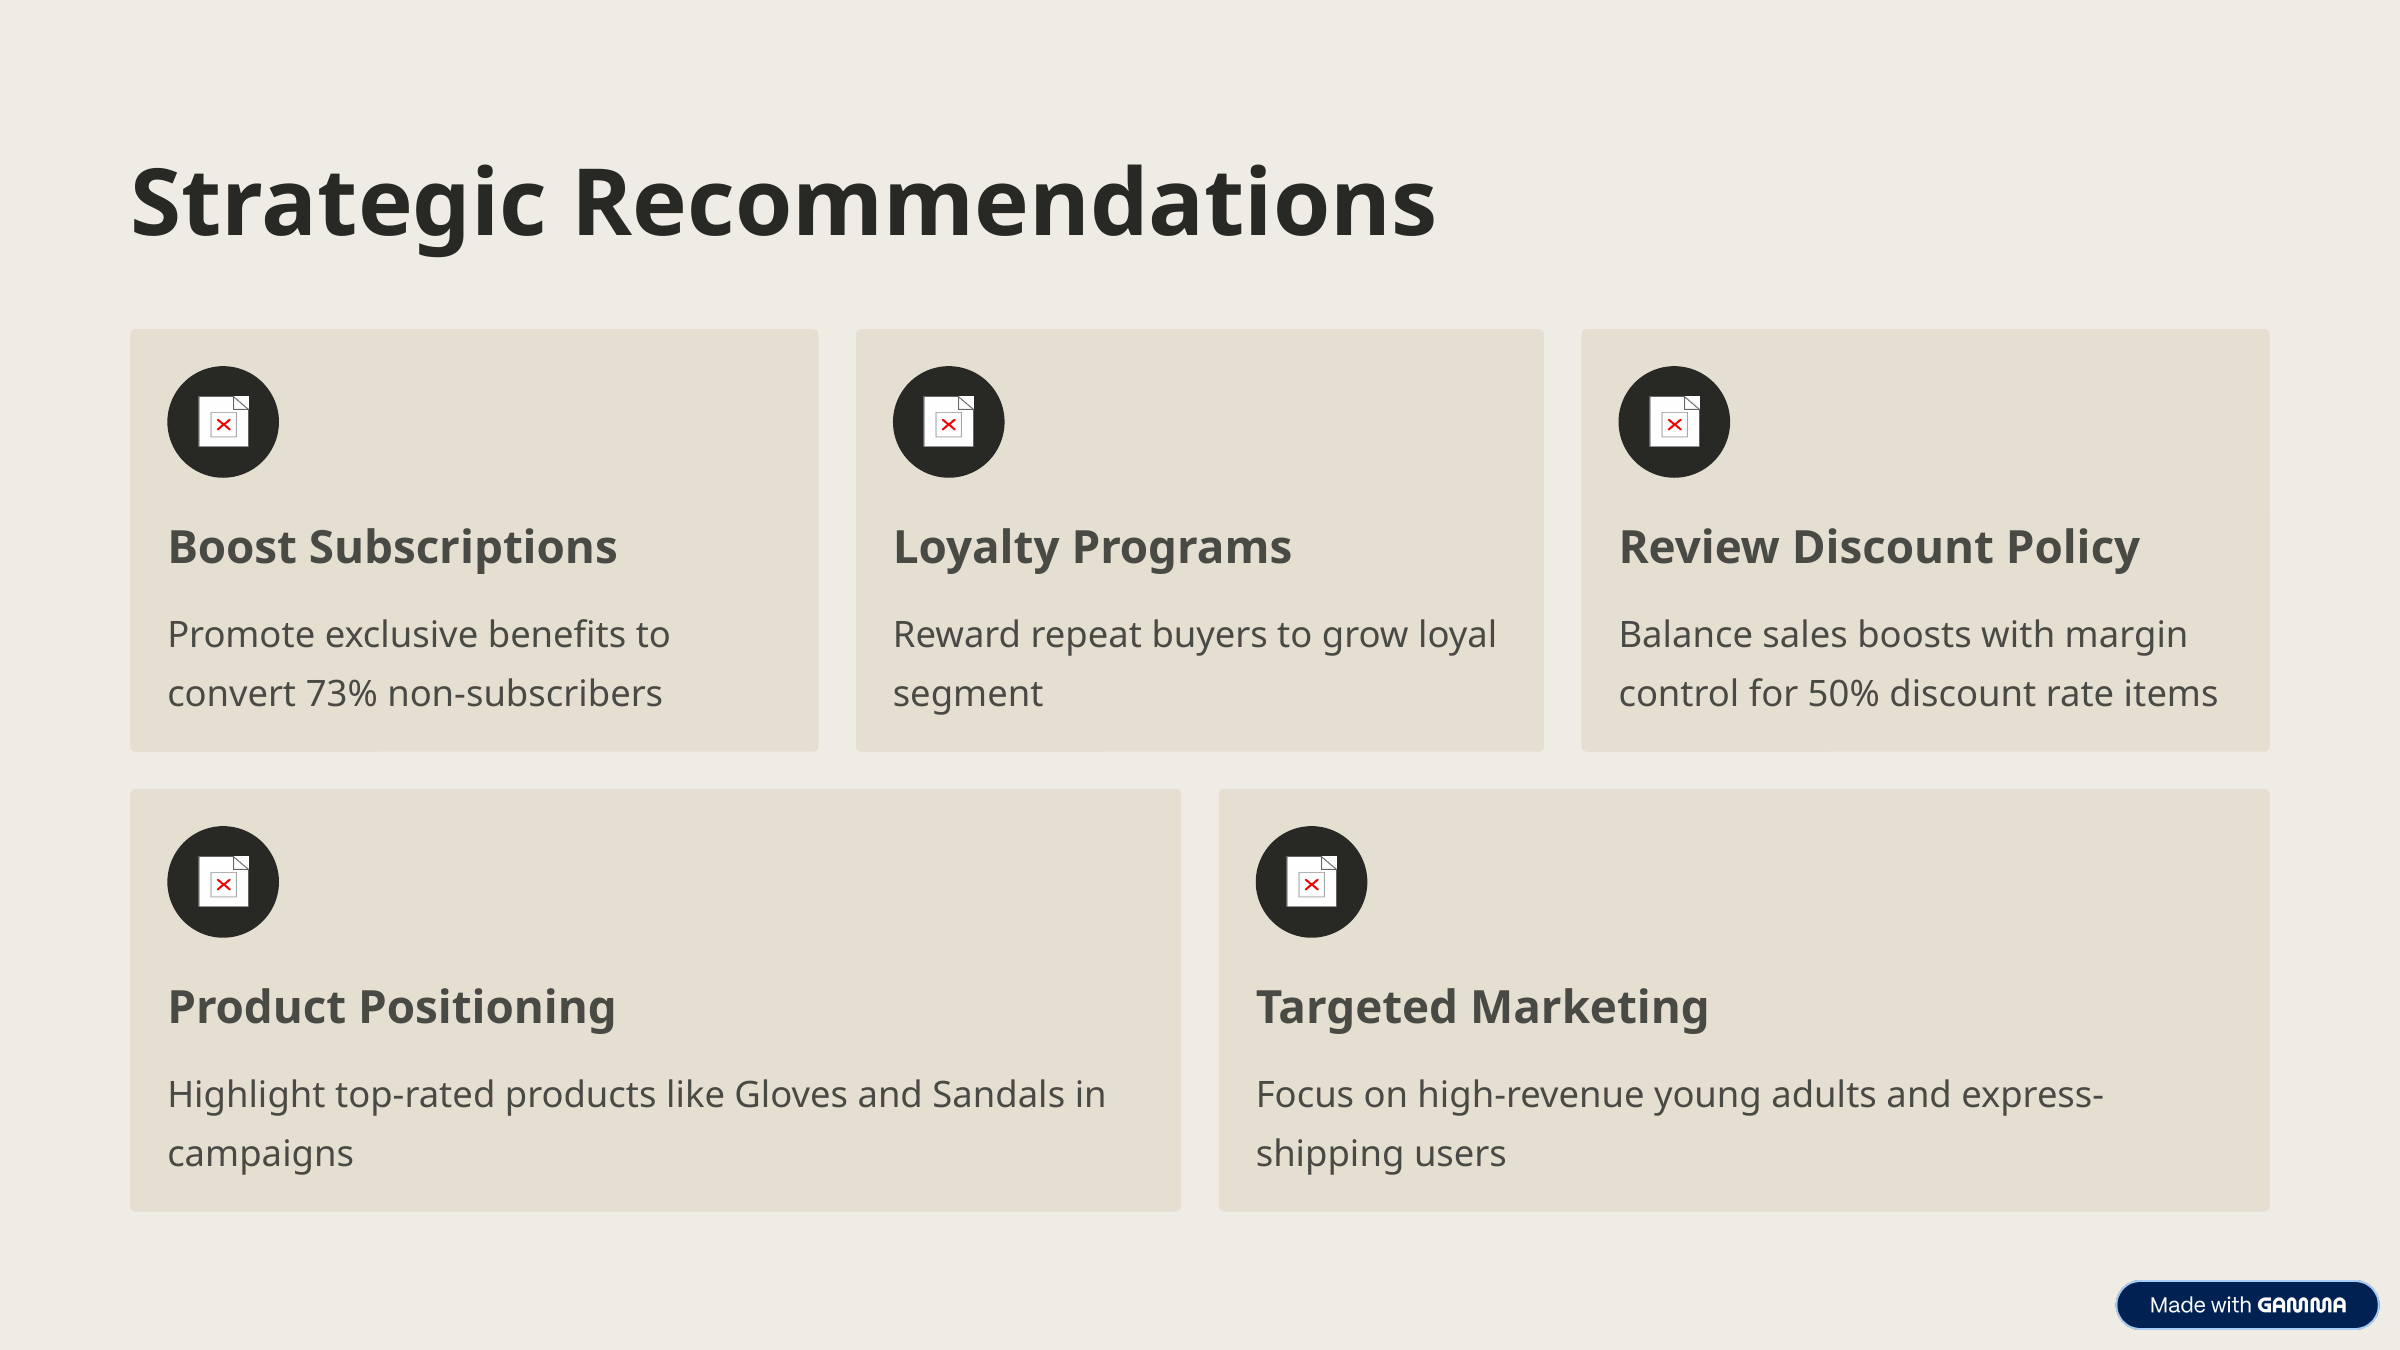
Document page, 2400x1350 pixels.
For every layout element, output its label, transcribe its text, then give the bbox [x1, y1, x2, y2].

text_box Boost Subscriptions [167, 514, 633, 574]
text_box [892, 366, 1005, 478]
text_box [1581, 328, 2270, 752]
text_box Product Positioning [167, 974, 633, 1033]
text_box Review Discount Policy [1618, 514, 2105, 574]
picture [198, 856, 249, 907]
text_box Highlight top-rated products like Gloves and Sandals in campaigns [167, 1055, 1145, 1175]
text_box Reward repeat buyers to grow loyal segment [892, 595, 1507, 715]
picture [1649, 396, 1700, 447]
text_box Focus on high-revenue young adults and express-shipping users [1255, 1055, 2233, 1175]
text_box [130, 328, 819, 752]
text_box [167, 826, 279, 938]
picture [2106, 1271, 2389, 1339]
text_box [130, 788, 1182, 1212]
text_box [855, 328, 1545, 752]
text_box Loyalty Programs [892, 514, 1359, 574]
text_box [1255, 826, 1368, 938]
picture [923, 396, 974, 447]
text_box Targeted Marketing [1255, 974, 1721, 1033]
picture [198, 396, 249, 447]
text_box [1218, 788, 2270, 1212]
text_box Strategic Recommendations [130, 138, 1300, 255]
text_box Balance sales boosts with margin control for 50% discount rate items [1618, 595, 2233, 715]
picture [1286, 856, 1337, 907]
text_box Promote exclusive benefits to convert 73% non-subscribers [167, 595, 782, 715]
text_box [1618, 366, 1731, 478]
text_box [167, 366, 279, 478]
